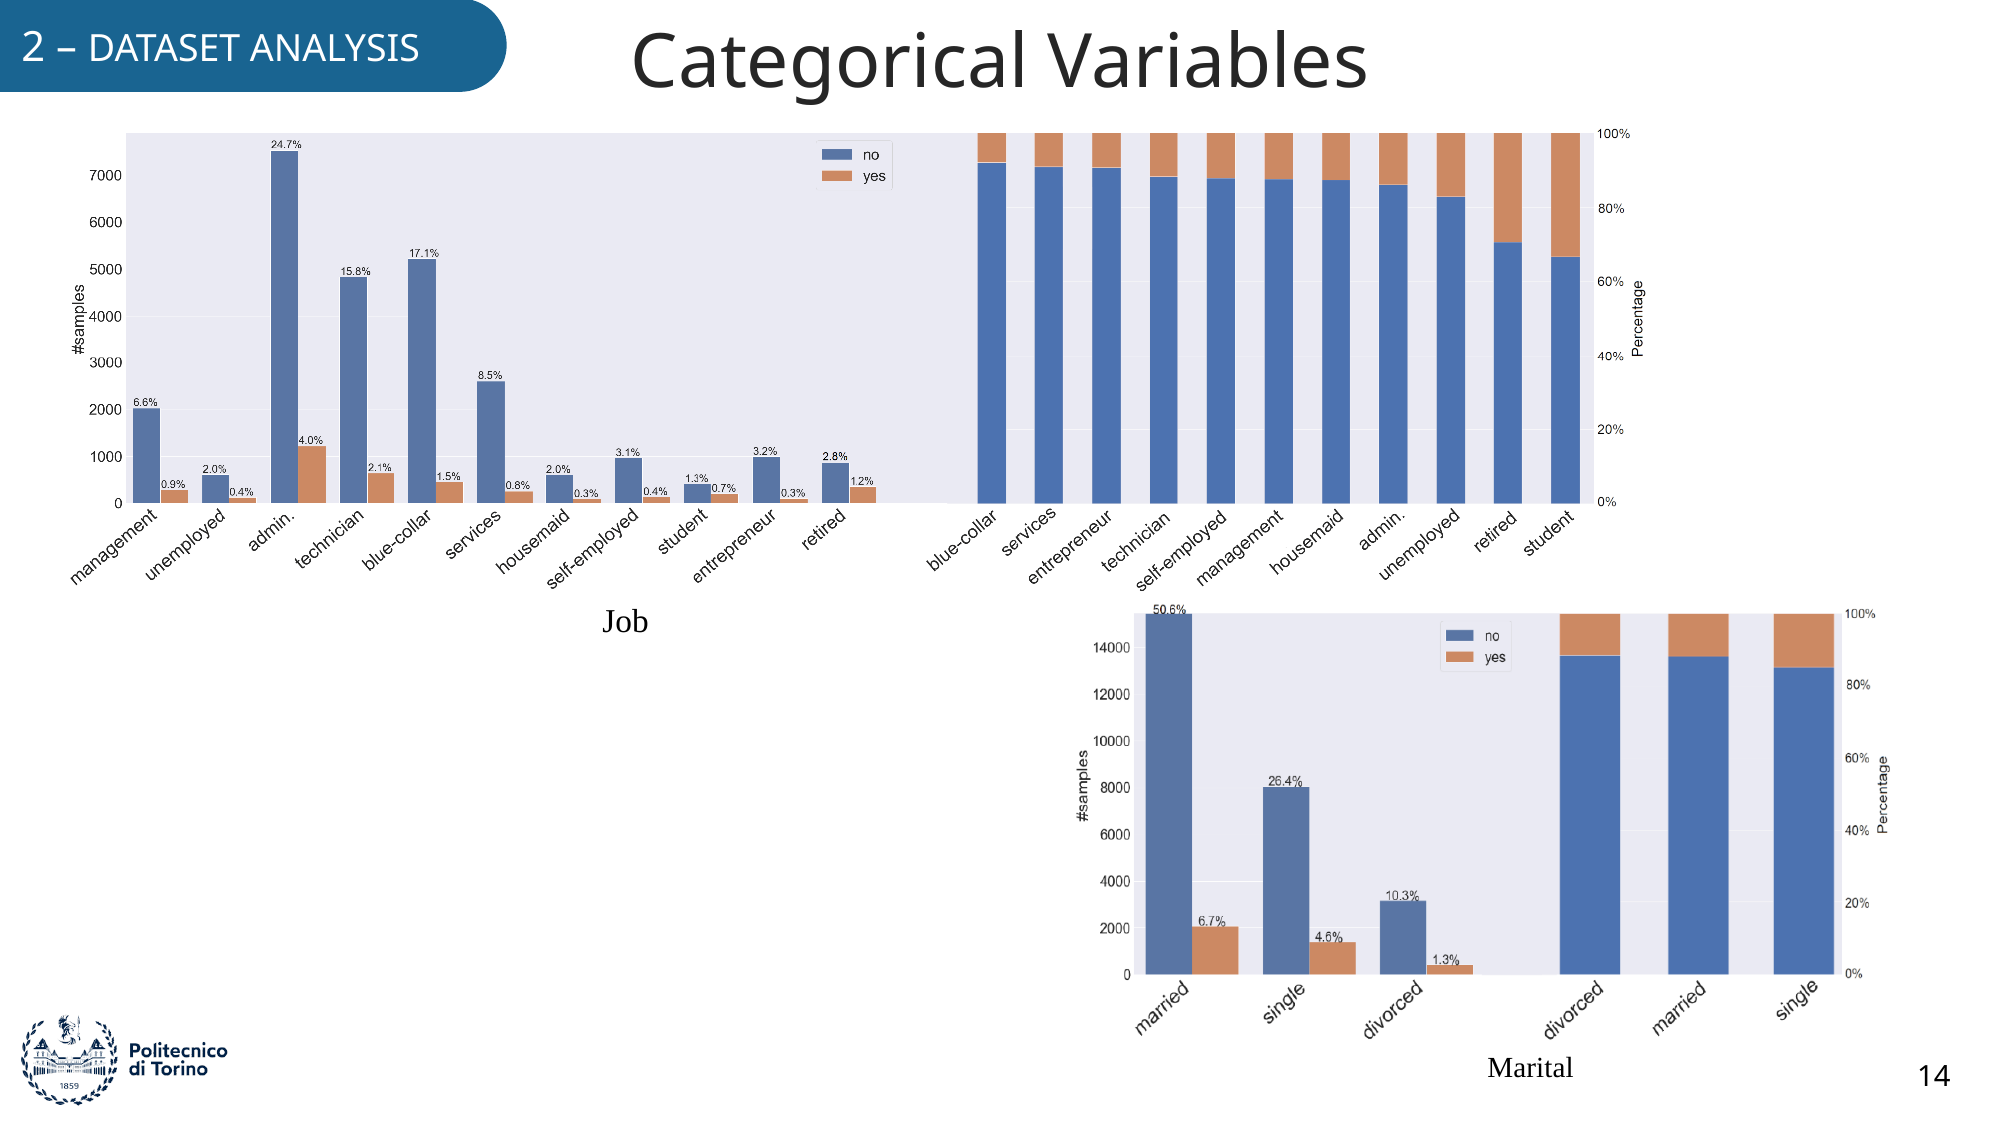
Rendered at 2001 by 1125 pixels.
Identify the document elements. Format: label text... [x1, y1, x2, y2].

text_box Marital [1281, 1045, 1780, 1111]
picture [63, 122, 1894, 1045]
picture [0, 972, 248, 1125]
text_box 14 [1822, 1044, 1966, 1105]
text_box Categorical Variables [0, 3, 2000, 123]
text_box Job [376, 593, 875, 661]
